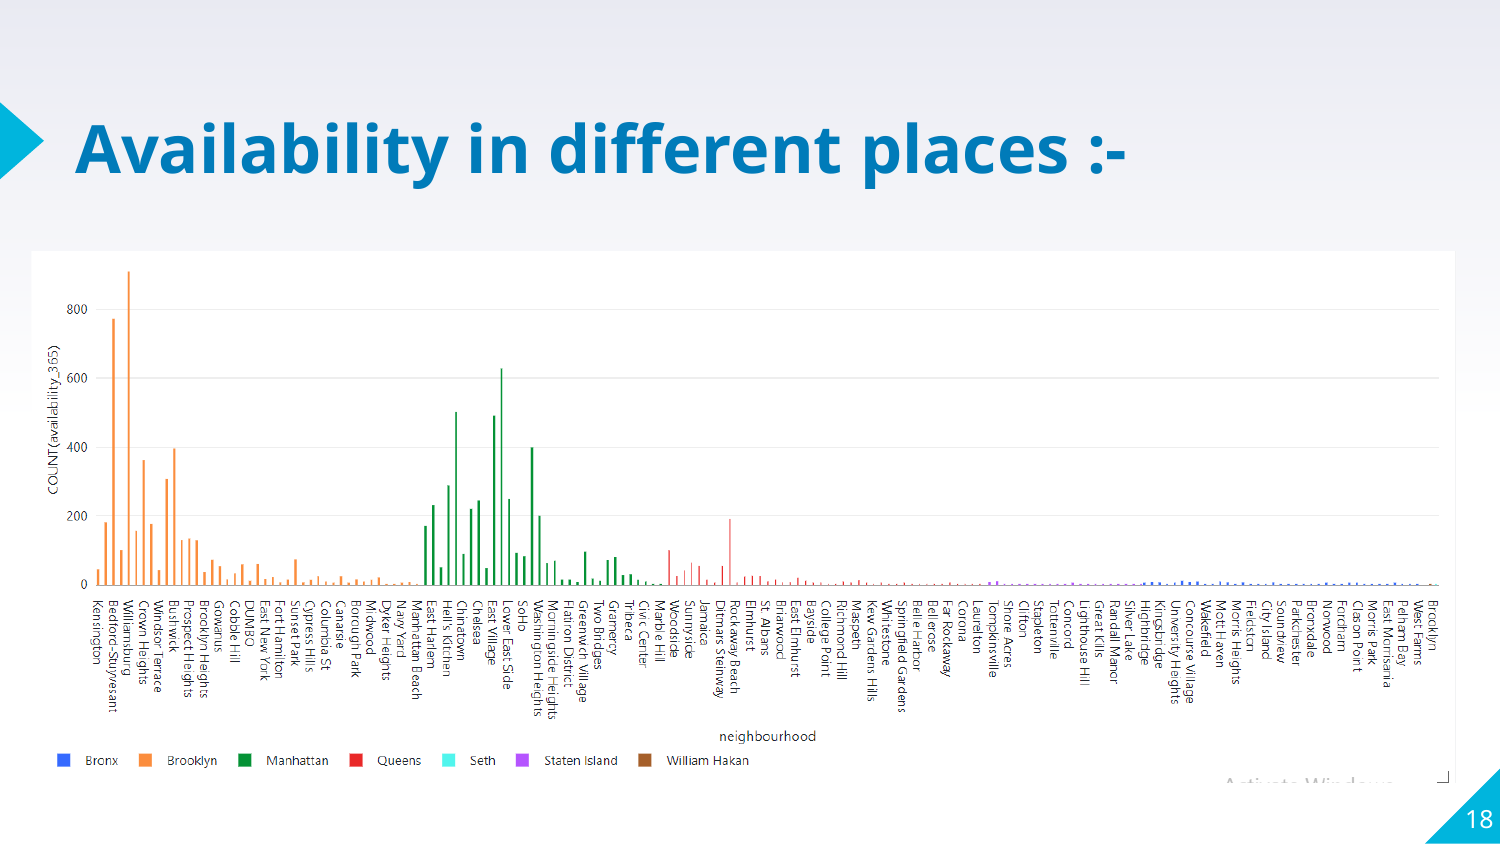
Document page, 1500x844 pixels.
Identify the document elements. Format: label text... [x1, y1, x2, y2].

slide_number 18 [1418, 760, 1494, 838]
title Availability in different places :- [75, 121, 1263, 250]
picture [30, 251, 1457, 783]
